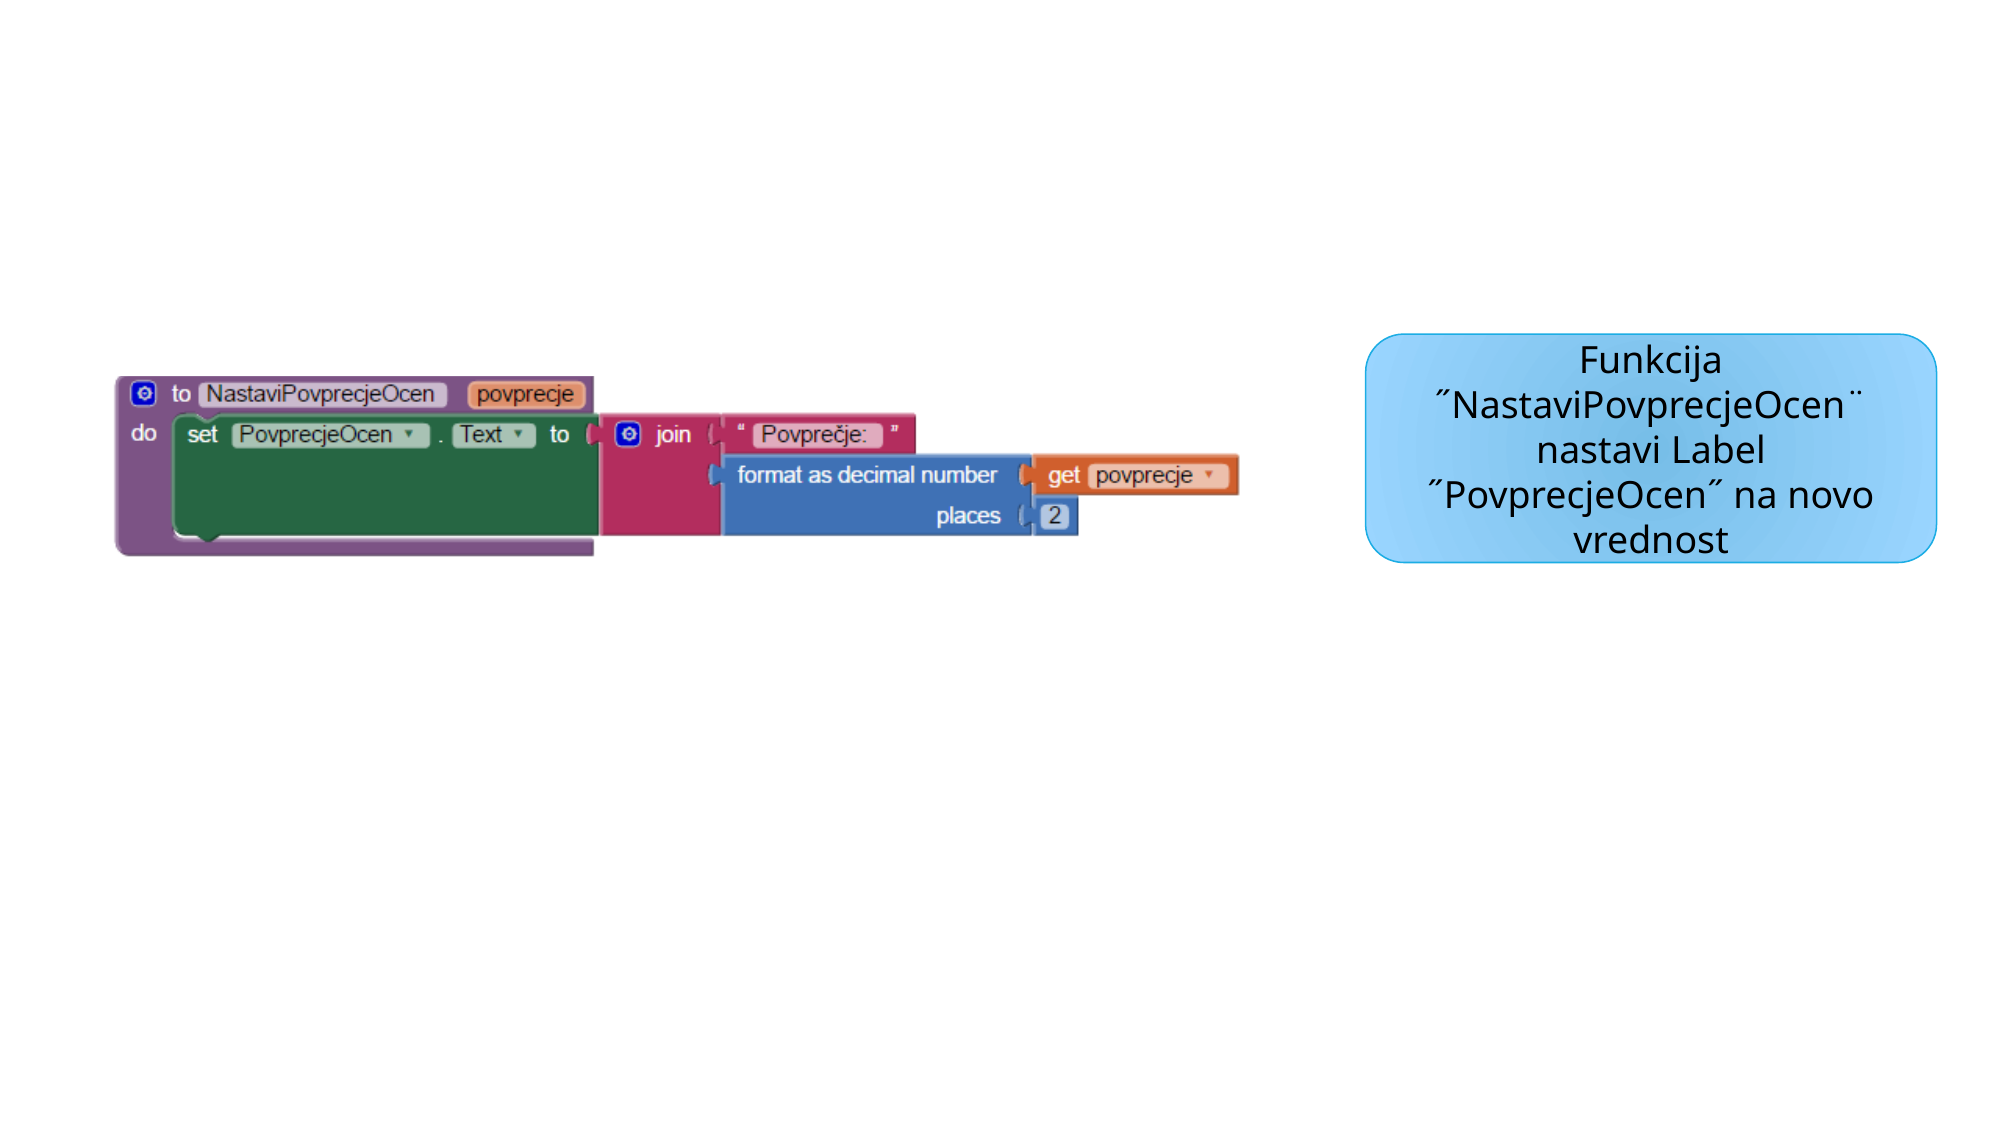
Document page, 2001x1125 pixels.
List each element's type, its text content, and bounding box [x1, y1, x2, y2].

text_box Funkcija ˝NastaviPovprecjeOcen¨ nastavi Label ˝PovprecjeOcen˝ na novo vrednost [1364, 333, 1938, 564]
picture [100, 375, 1295, 589]
